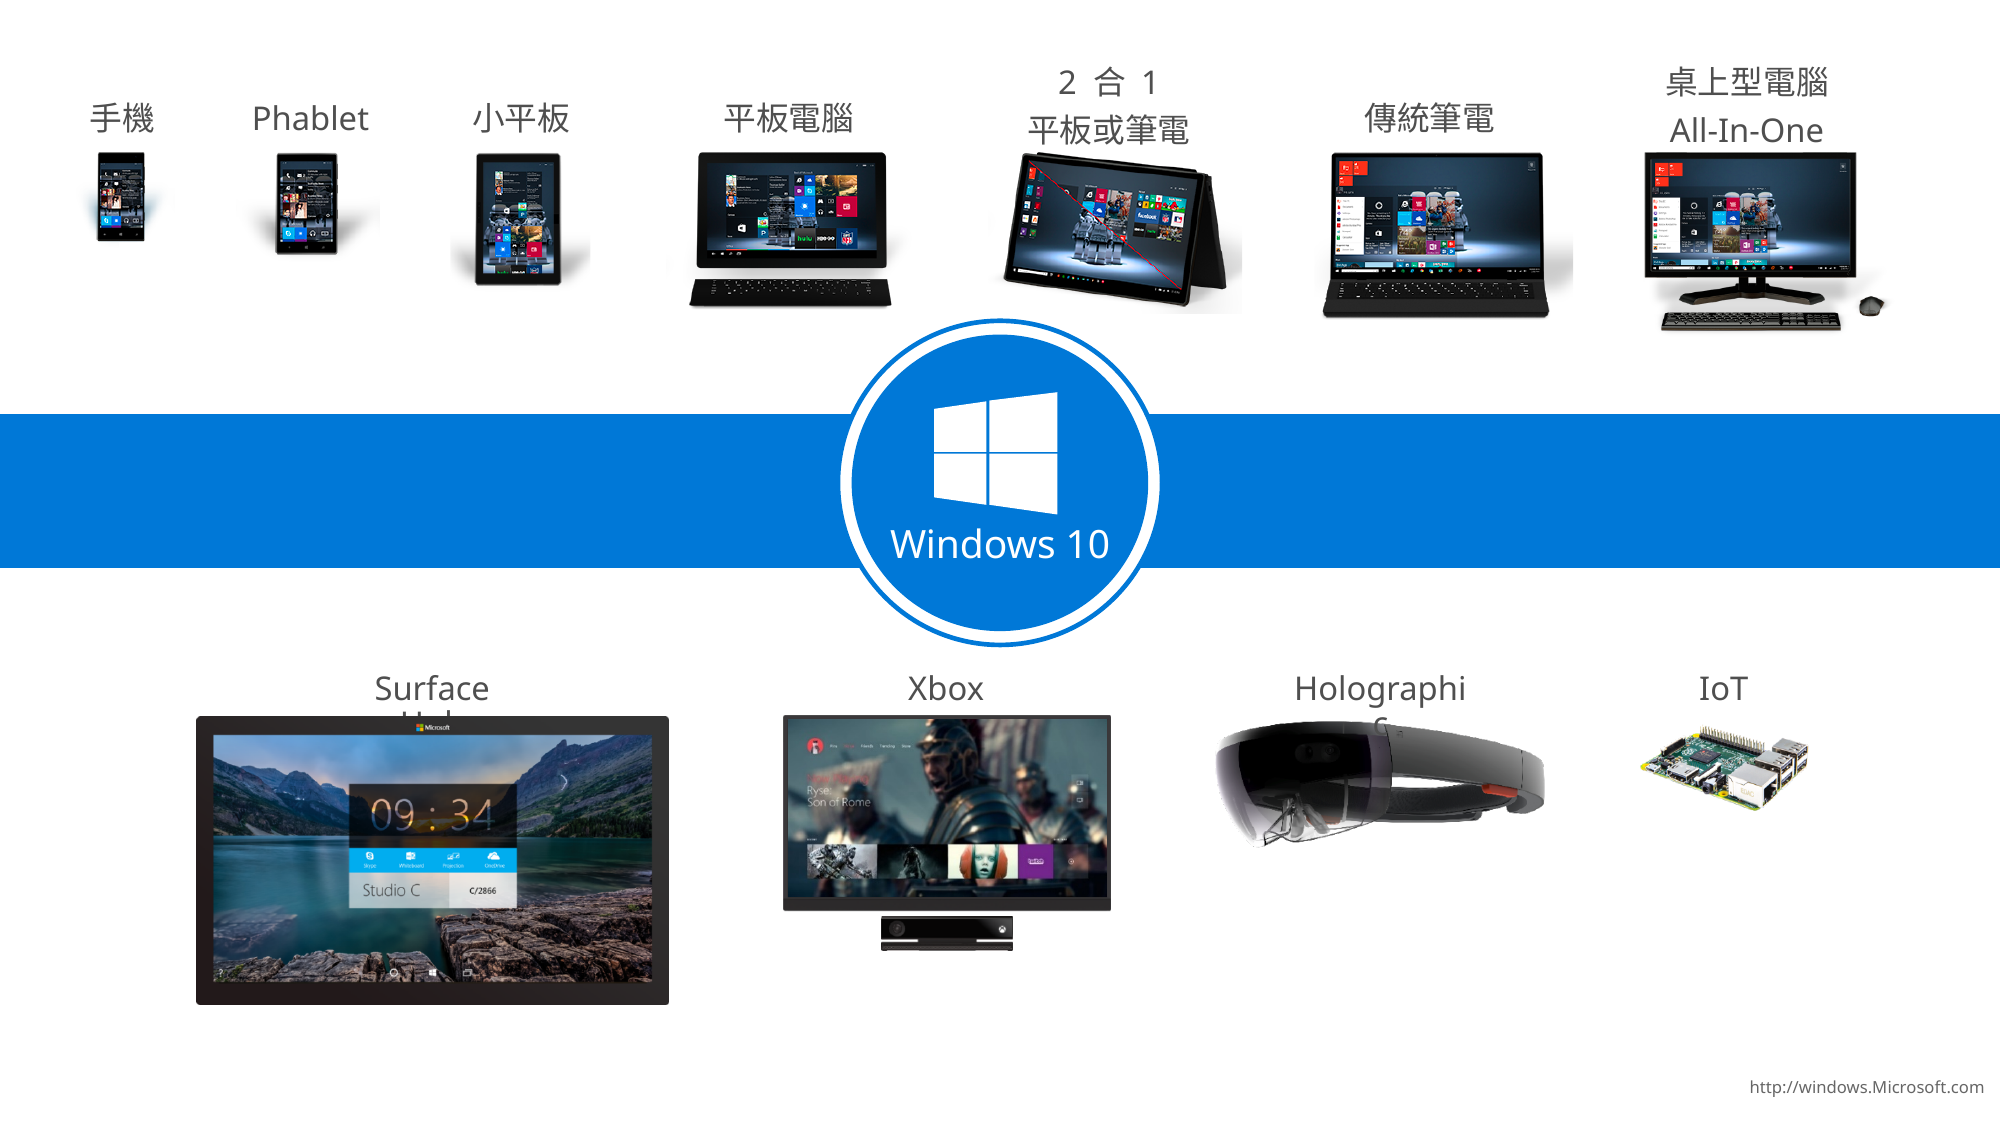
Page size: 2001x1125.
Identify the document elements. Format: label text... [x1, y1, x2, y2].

text_box 小平板 [425, 102, 617, 138]
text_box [828, 320, 1172, 645]
text_box Phablet [241, 102, 380, 138]
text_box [1634, 716, 1815, 818]
text_box 平板電腦 [629, 102, 949, 138]
text_box 桌上型電腦 All-In-One [1589, 66, 1905, 150]
text_box 2 合 1 平板或筆電 [947, 66, 1271, 150]
text_box [1172, 414, 2000, 568]
text_box IoT [1623, 672, 1825, 708]
picture [988, 152, 1243, 314]
picture [196, 716, 669, 1005]
picture [76, 152, 175, 248]
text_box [783, 715, 1111, 951]
picture [236, 152, 380, 263]
text_box 傳統筆電 [1351, 102, 1509, 138]
text_box Xbox [891, 672, 1001, 708]
picture [1314, 152, 1574, 320]
text_box Holographic [1289, 672, 1472, 715]
picture [450, 152, 591, 292]
picture [1643, 152, 1895, 337]
text_box Surface Hub [338, 672, 527, 716]
text_box 手機 [67, 102, 177, 138]
picture [1200, 715, 1561, 858]
text_box [0, 414, 828, 568]
picture [666, 152, 912, 310]
